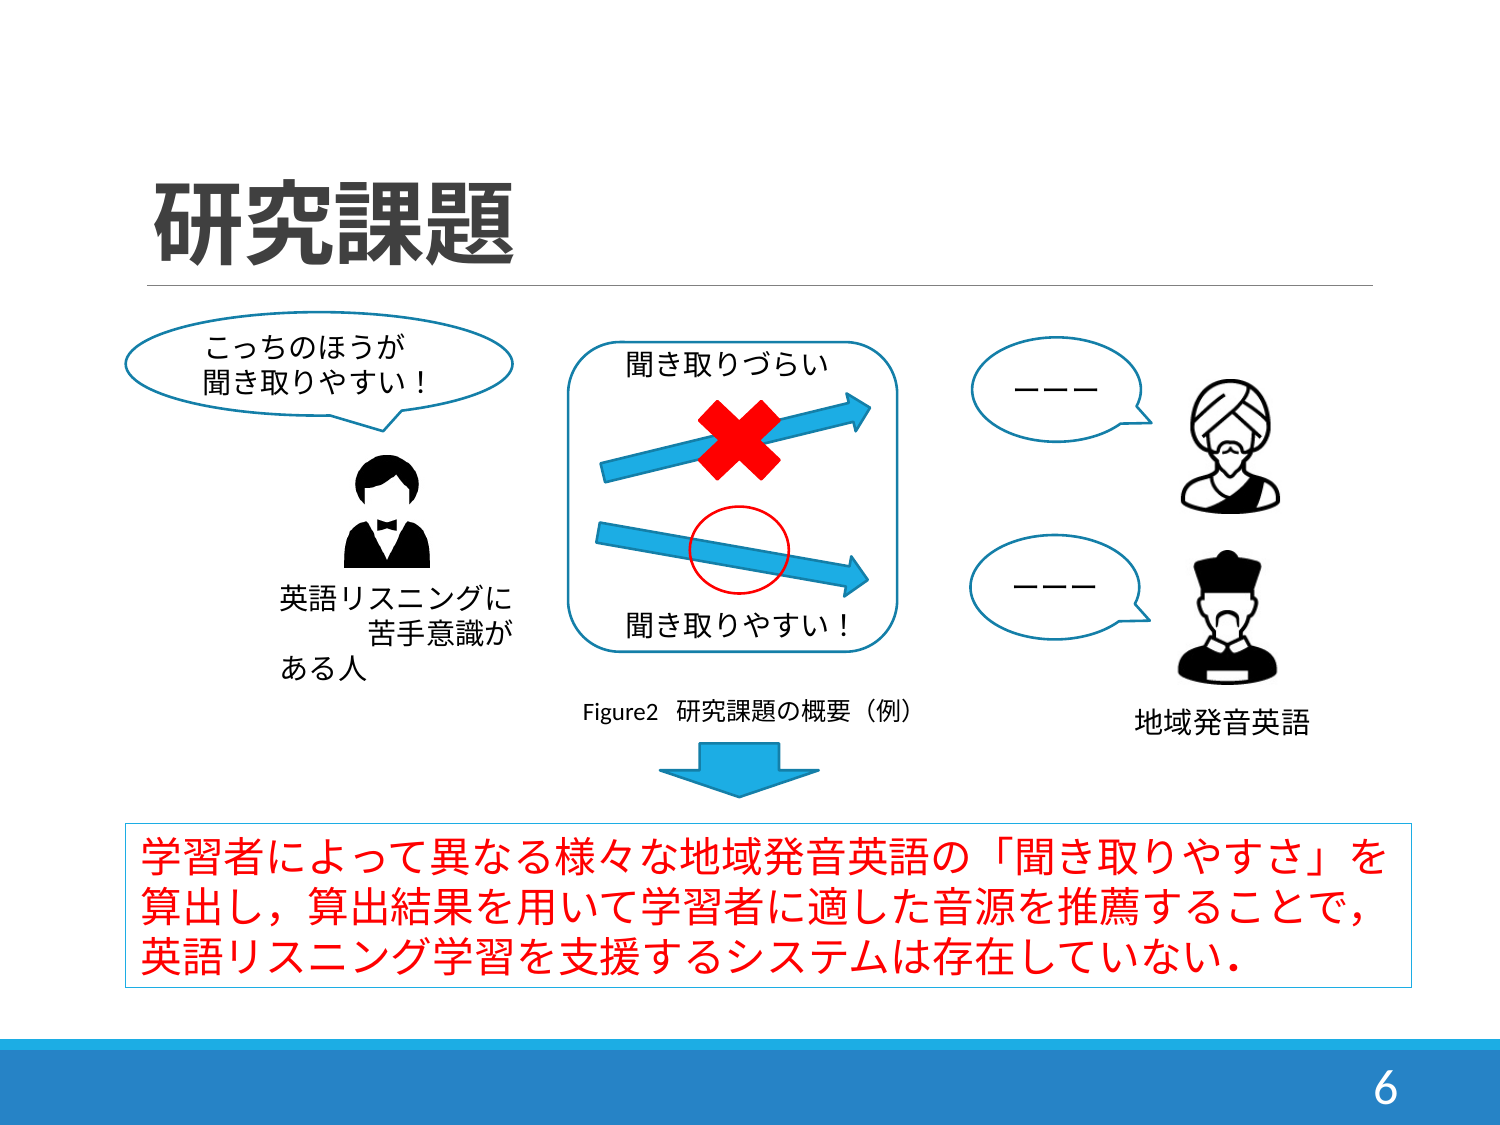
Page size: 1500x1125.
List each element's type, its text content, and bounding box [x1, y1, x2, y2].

title 研究課題 [137, 123, 1378, 284]
text_box ーーー [969, 533, 1151, 641]
text_box こっちのほうが 聞き取りやすい！ [124, 310, 514, 433]
text_box 地域発音英語 [1119, 696, 1438, 747]
text_box [566, 340, 899, 654]
text_box Figure2 研究課題の概要（例） [568, 688, 986, 733]
text_box 英語リスニングに 苦手意識がある人 [264, 573, 532, 693]
picture [1160, 549, 1294, 685]
slide_number 6 [1252, 1054, 1414, 1115]
text_box [658, 742, 821, 799]
text_box 聞き取りづらい [610, 339, 881, 353]
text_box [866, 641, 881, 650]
picture [1162, 379, 1298, 515]
picture [324, 454, 448, 568]
text_box 学習者によって異なる様々な地域発音英語の「聞き取りやすさ」を算出し，算出結果を用いて学習者に適した音源を推薦することで，英語リスニング学習を支援するシステムは存在していない． [125, 823, 1412, 988]
text_box ーーー [970, 336, 1153, 444]
